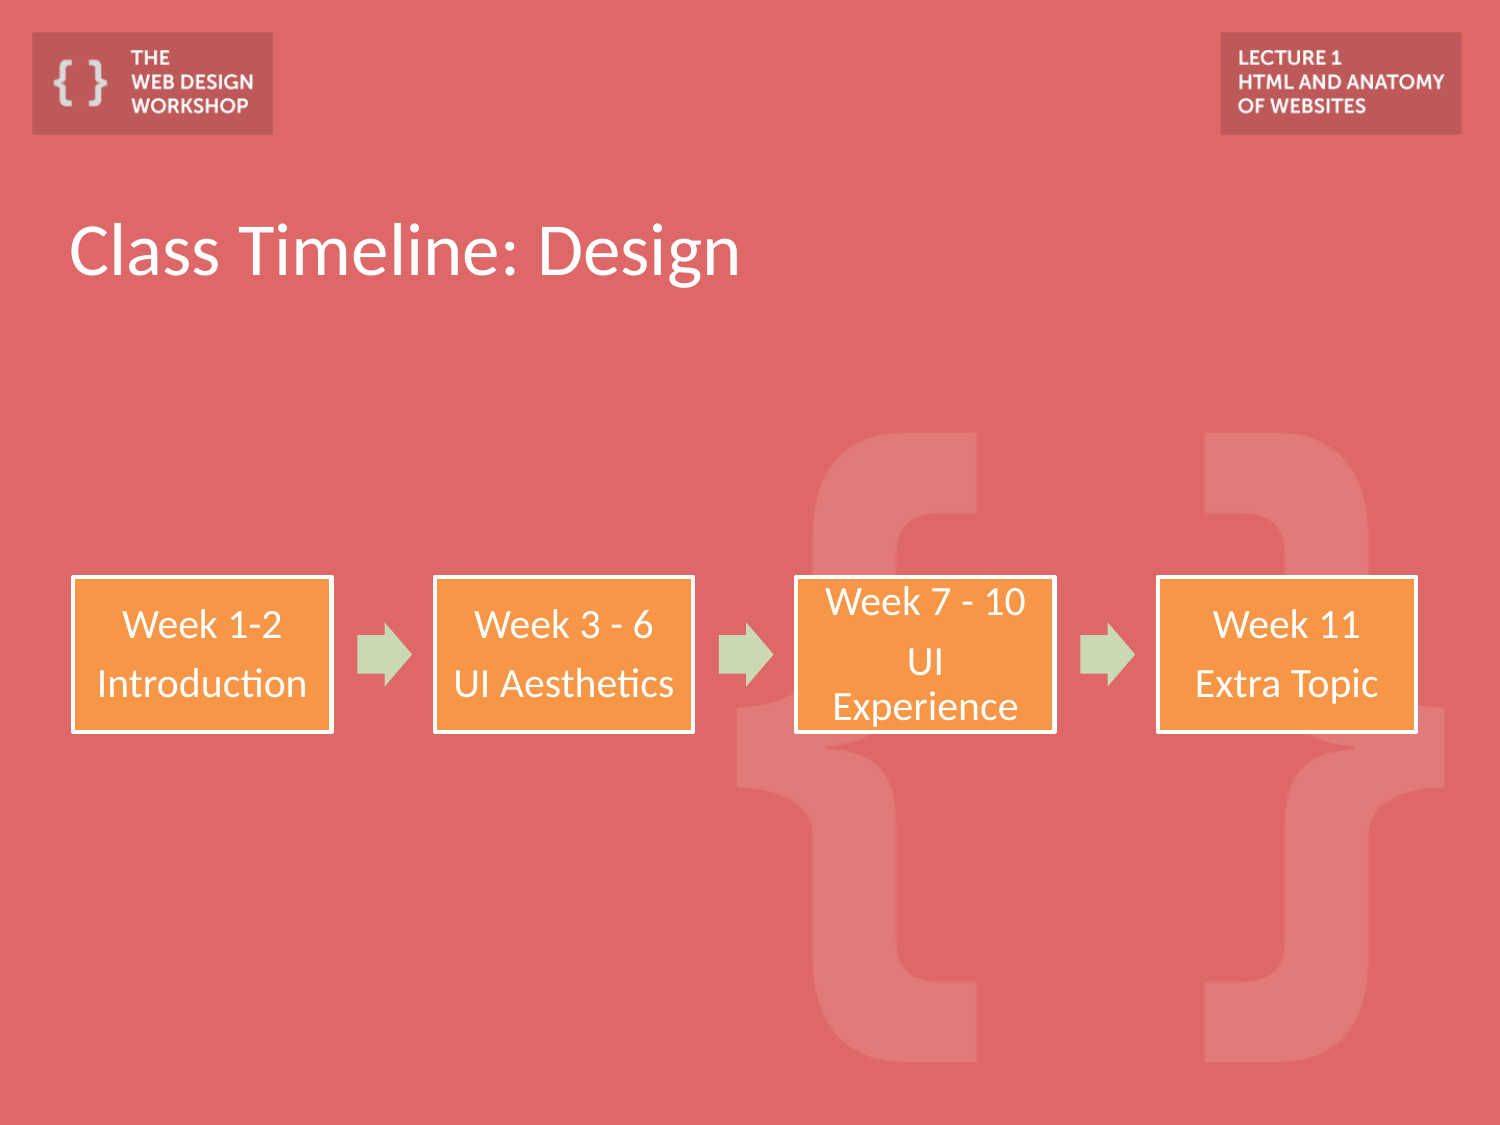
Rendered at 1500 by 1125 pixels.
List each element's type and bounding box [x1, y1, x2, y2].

text_box [72, 320, 1417, 989]
picture [0, 0, 1500, 1125]
